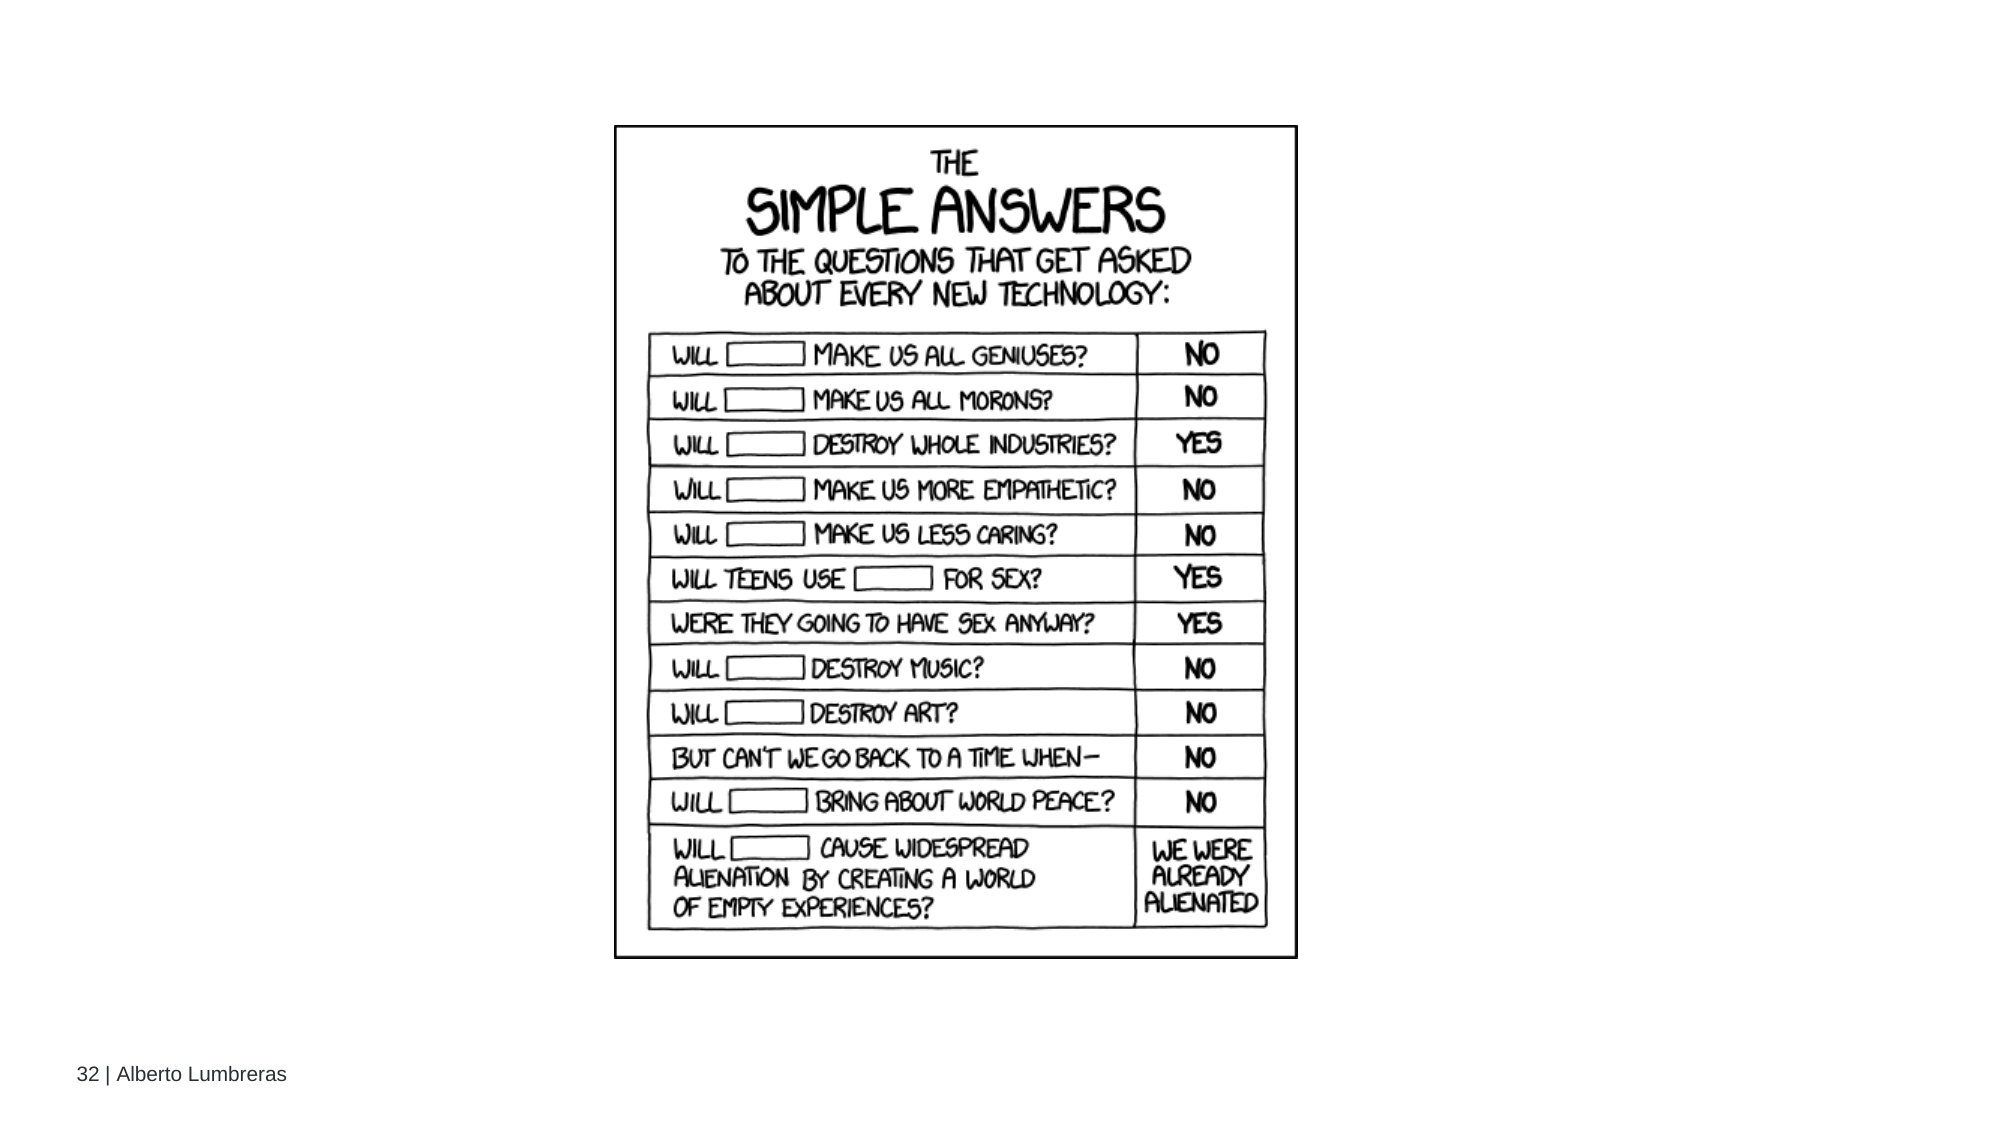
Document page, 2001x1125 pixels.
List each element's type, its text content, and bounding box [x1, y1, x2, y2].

slide_number 32 [61, 1042, 327, 1103]
picture [614, 125, 1298, 959]
